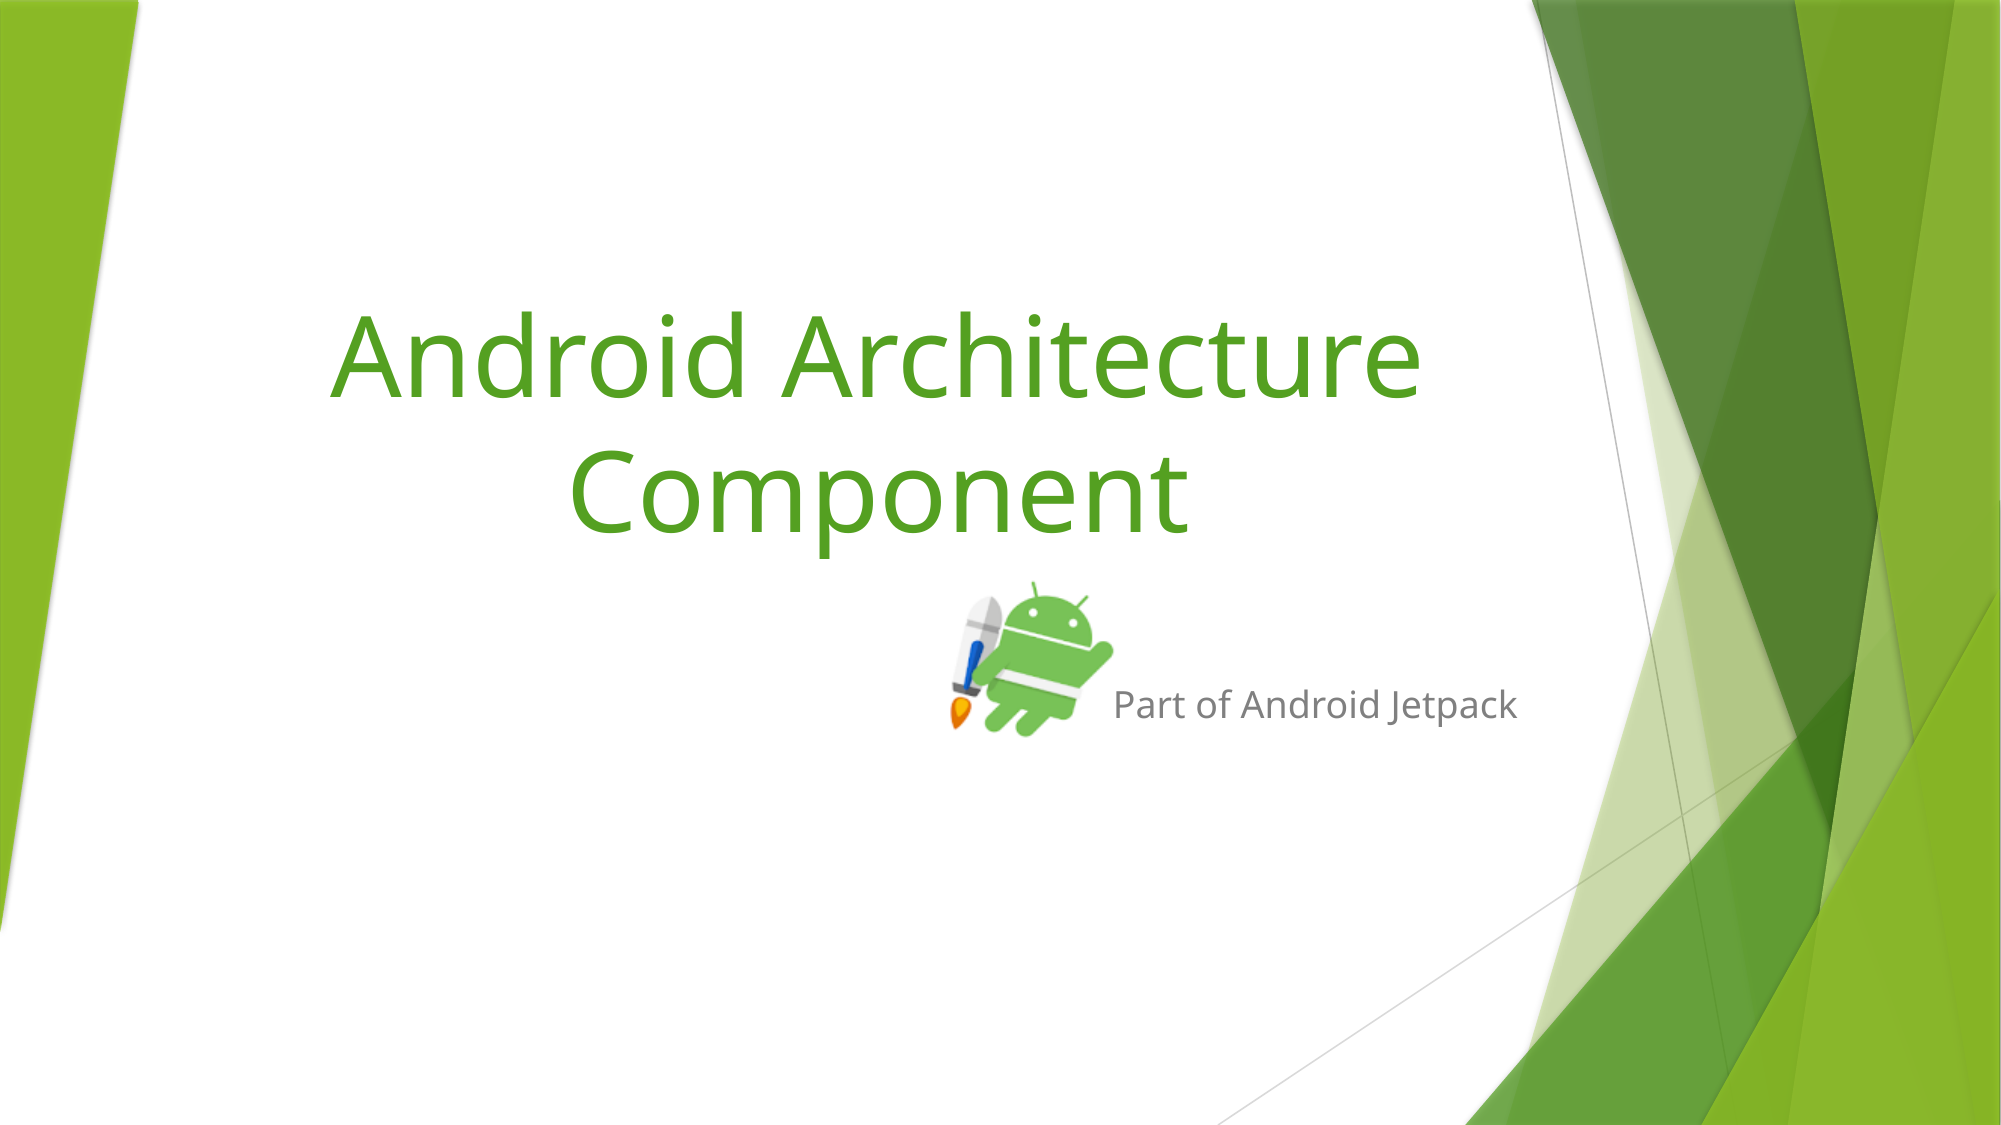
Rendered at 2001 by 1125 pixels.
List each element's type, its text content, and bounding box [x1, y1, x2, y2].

title Android Architecture Component [242, 271, 1514, 563]
subtitle Part of Android Jetpack [1098, 673, 1804, 817]
picture [922, 569, 1124, 777]
text_box [0, 1, 140, 933]
